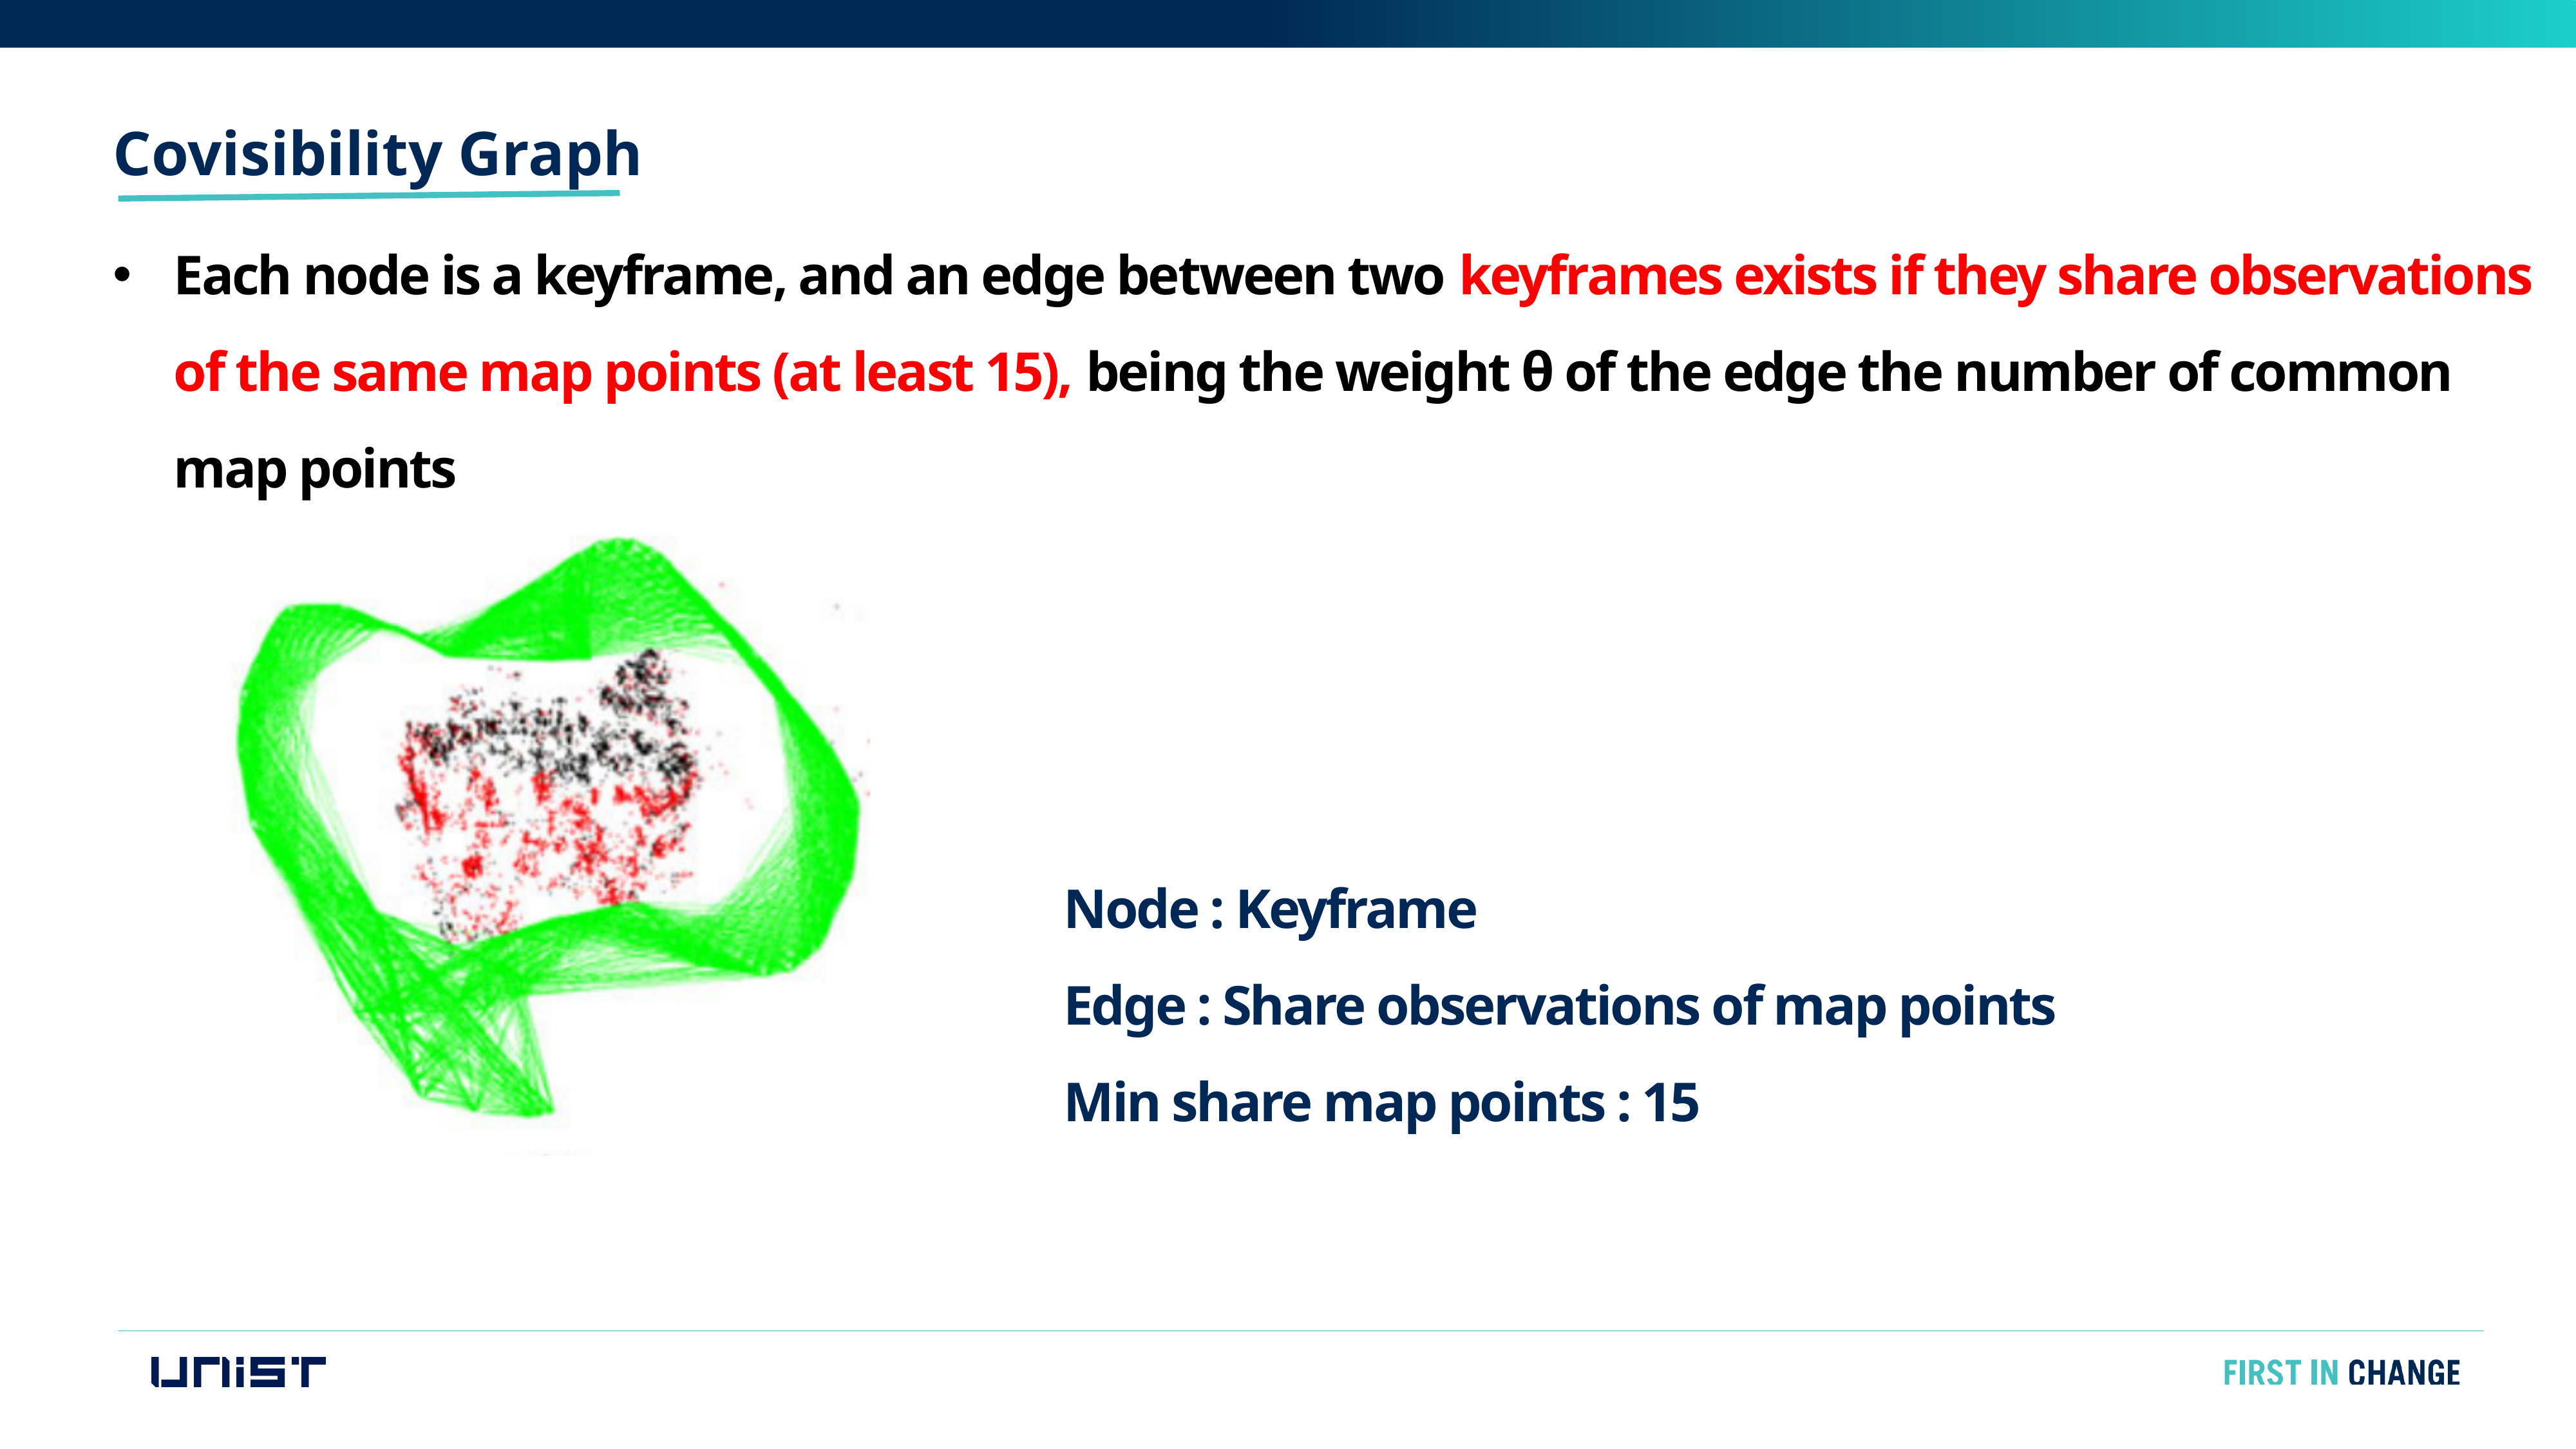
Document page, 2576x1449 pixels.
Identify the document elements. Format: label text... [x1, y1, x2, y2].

text_box Each node is a keyframe, and an edge between two keyframes exists if they share observations of the same map points (at least 15), being the weight θ of the edge the number of common map points [104, 204, 2575, 697]
text_box Covisibility Graph [104, 109, 698, 193]
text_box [118, 193, 620, 199]
picture [183, 529, 908, 1155]
text_box [0, 0, 2576, 48]
picture [151, 1357, 326, 1387]
picture [2224, 1359, 2460, 1385]
text_box Node : Keyframe Edge : Share observations of map points Min share map points : 15 [1054, 837, 2342, 1137]
